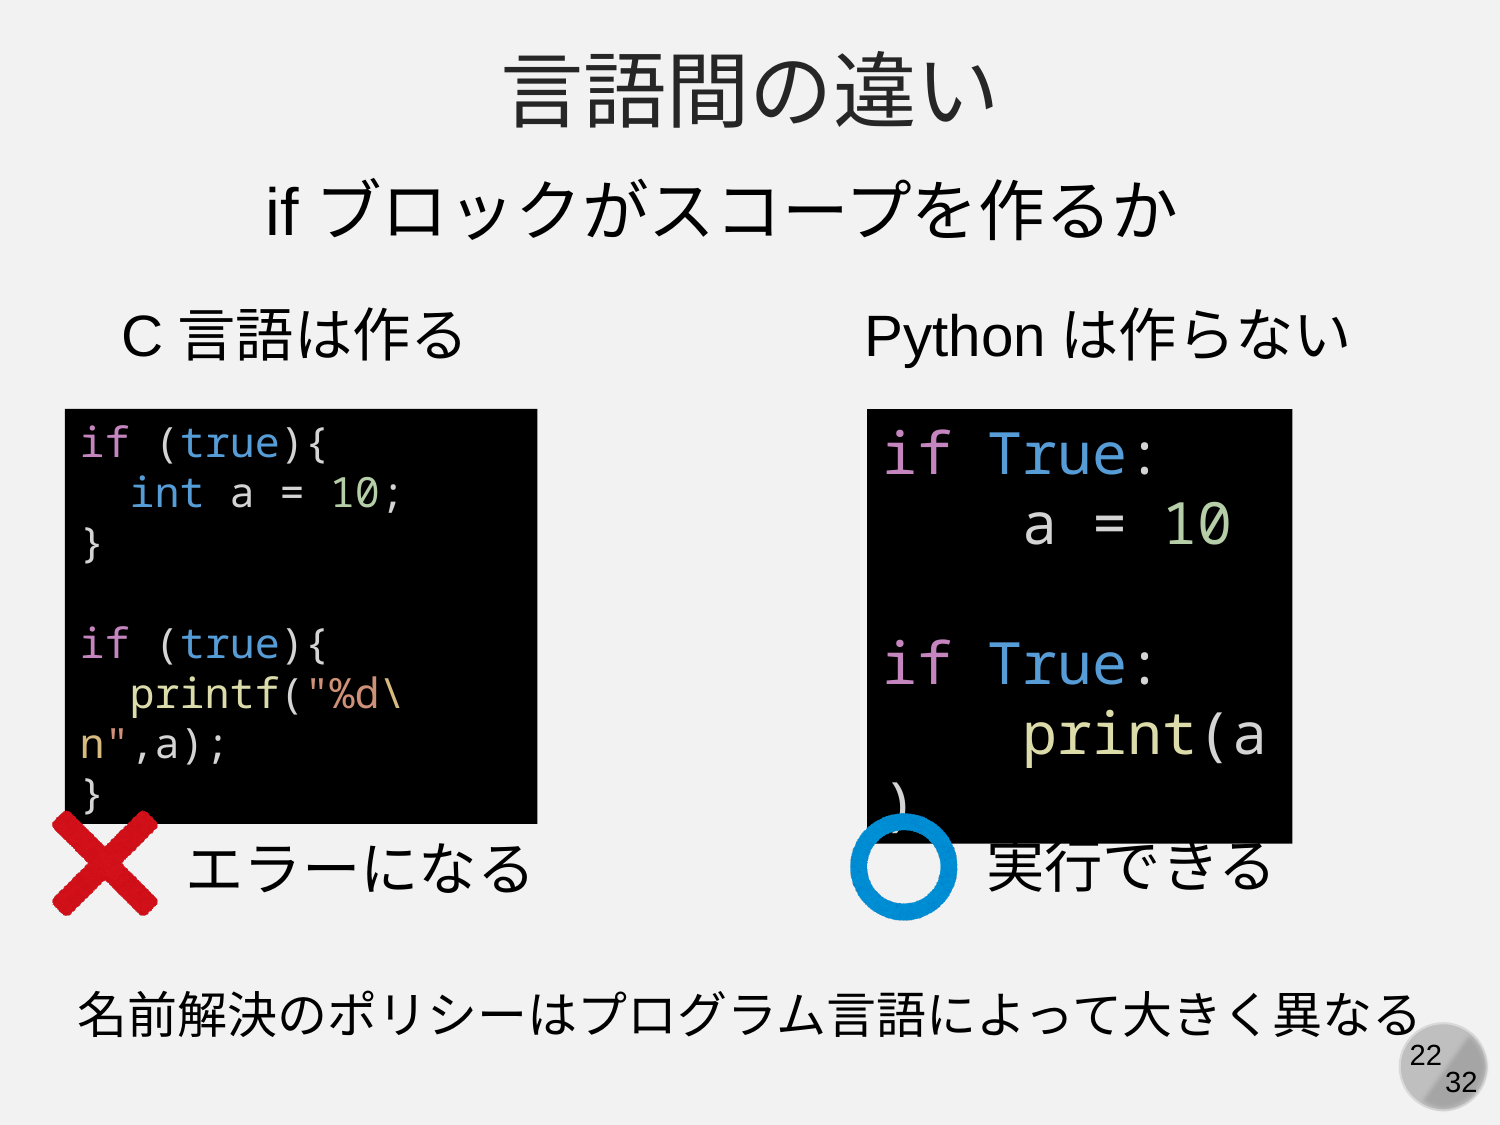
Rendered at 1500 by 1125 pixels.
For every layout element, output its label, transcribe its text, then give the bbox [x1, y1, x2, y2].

text_box 実行できる [971, 821, 1355, 906]
list 言語間の違い [0, 31, 1500, 155]
text_box 名前解決のポリシーはプログラム言語によって大きく異なる [62, 975, 1437, 1051]
text_box C言語は作る [107, 290, 484, 376]
text_box Pythonは作らない [850, 290, 1367, 376]
picture [33, 791, 179, 938]
picture [844, 808, 963, 927]
text_box if (true){ int a = 10; } if (true){ printf("%d\n",a); } [64, 408, 538, 824]
text_box エラーになる [179, 824, 554, 910]
text_box ifブロックがスコープを作るか [251, 161, 1194, 257]
text_box if True: a = 10 if True: print(a) [867, 409, 1293, 844]
